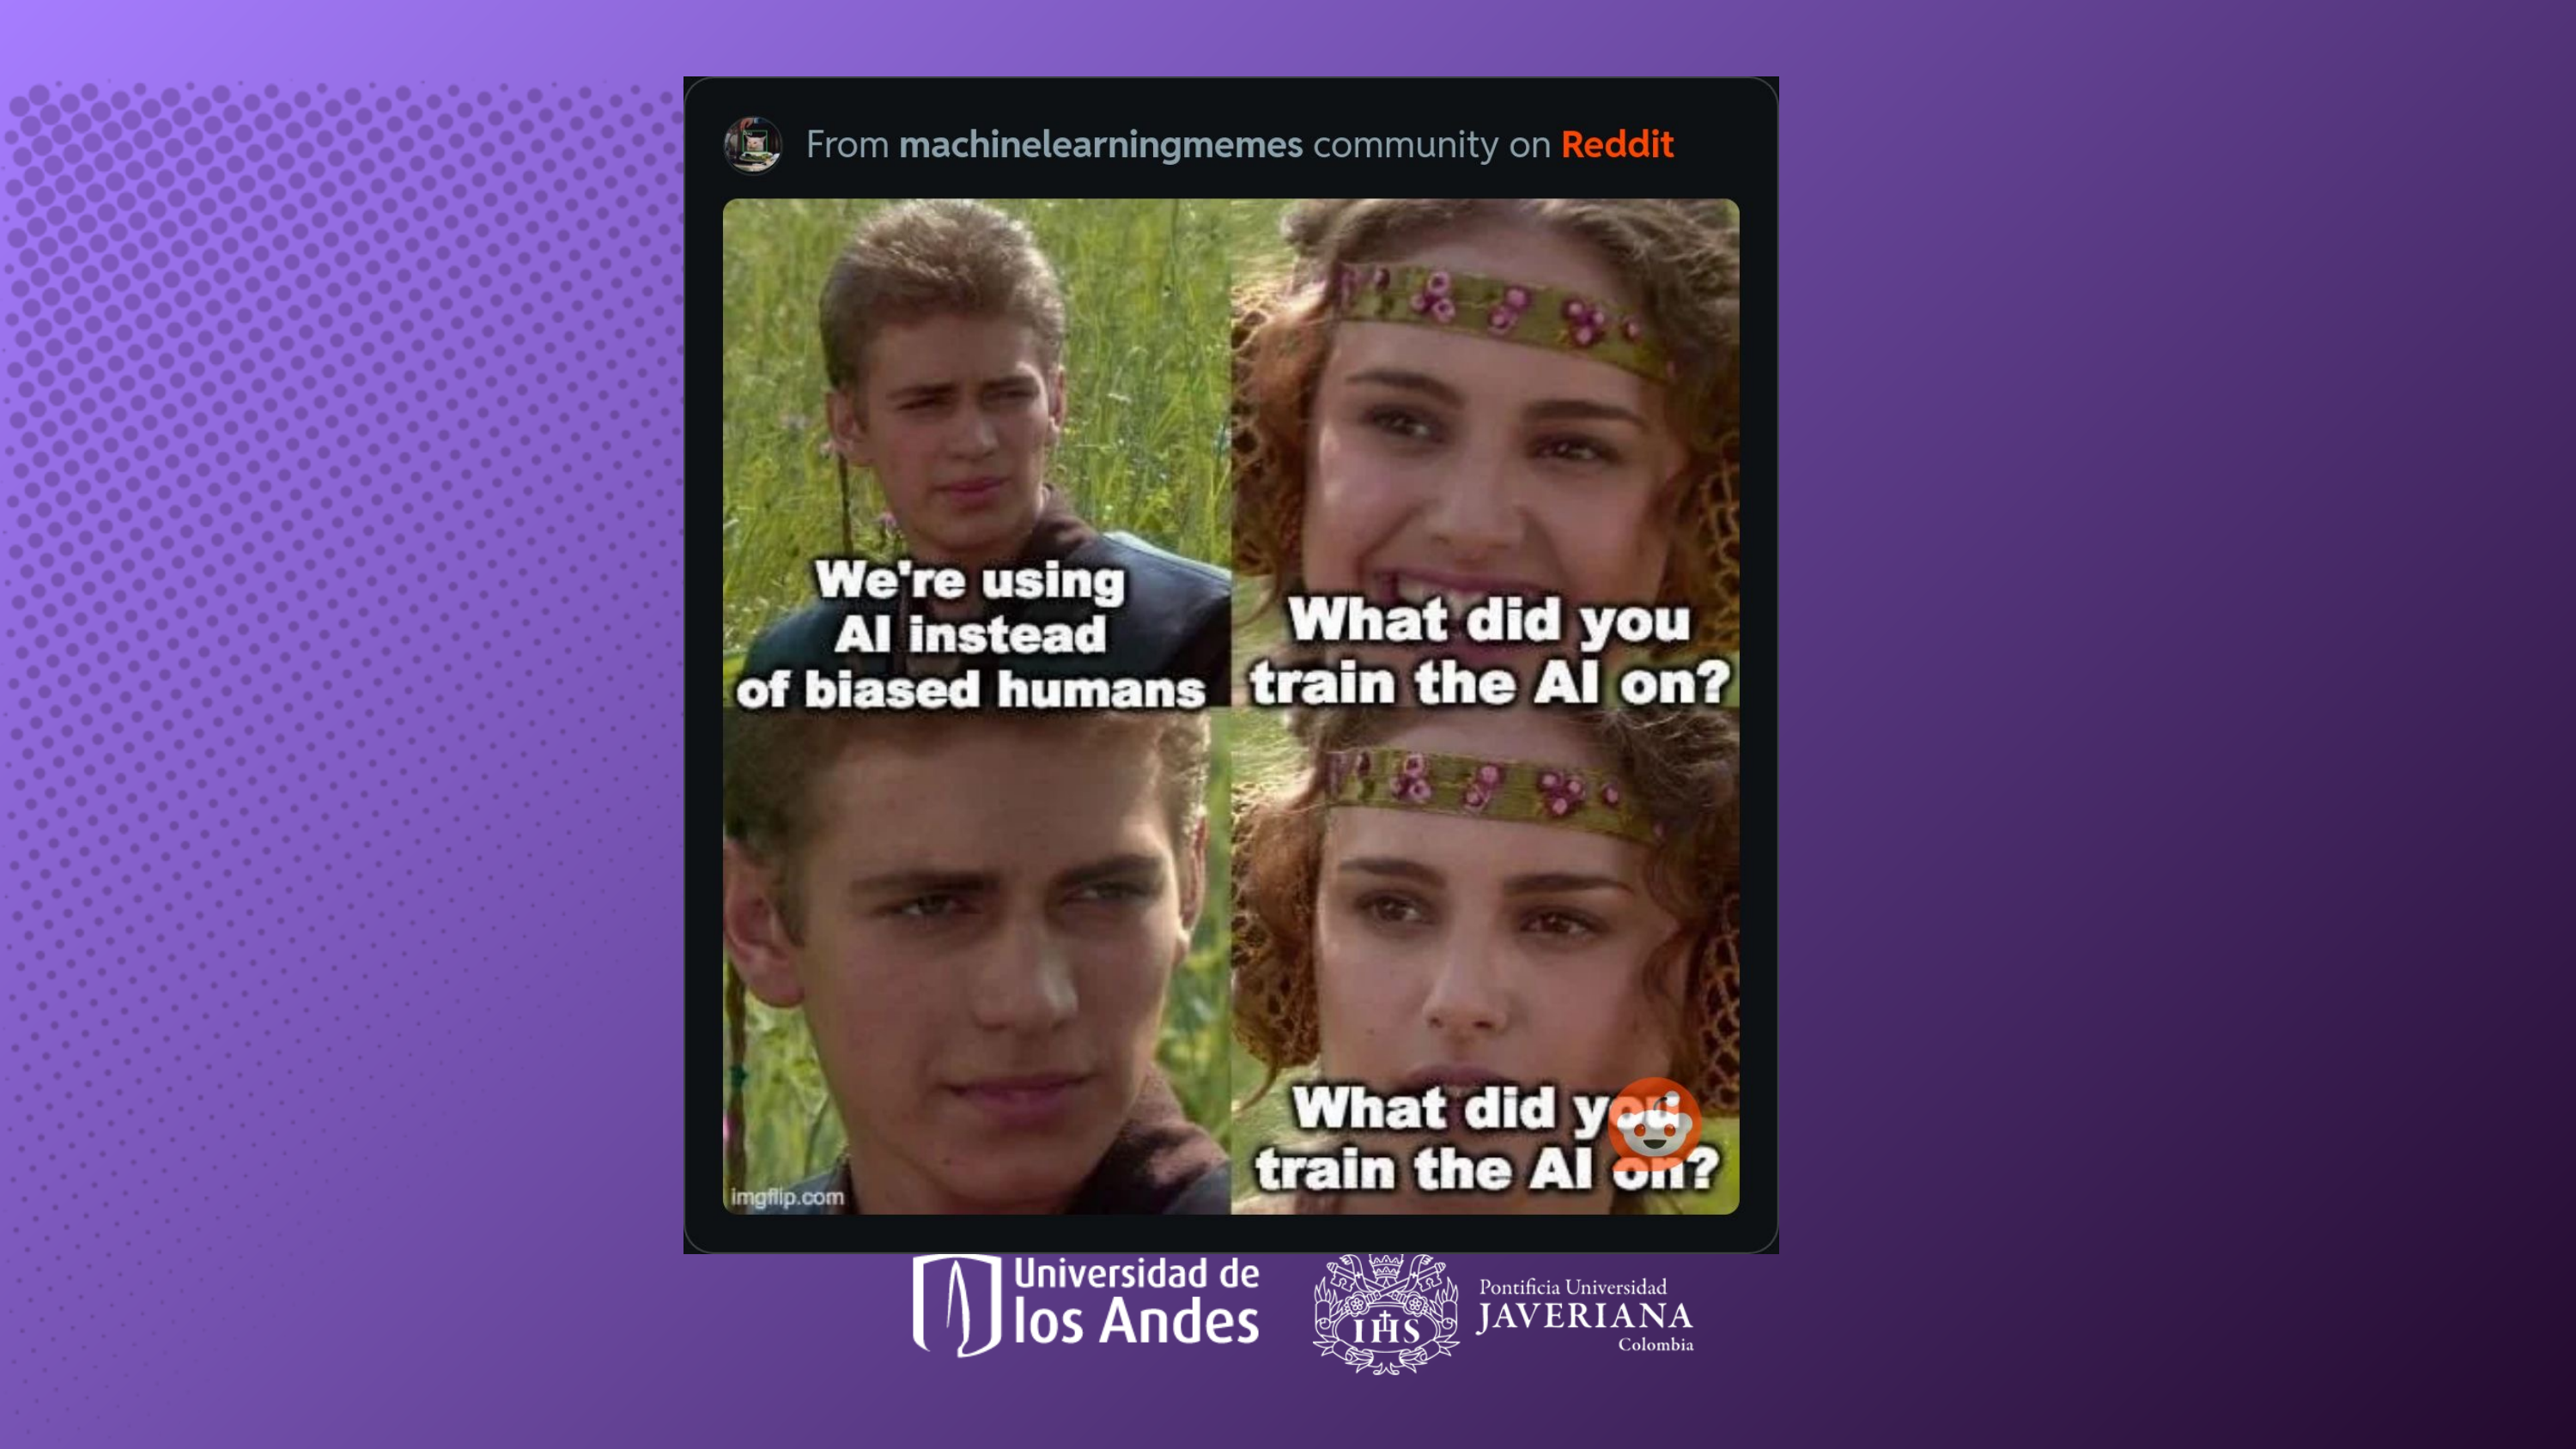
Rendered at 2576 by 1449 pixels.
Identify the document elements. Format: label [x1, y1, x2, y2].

text_box [0, 76, 1370, 1449]
text_box [881, 1261, 1695, 1375]
picture [683, 76, 1780, 1255]
